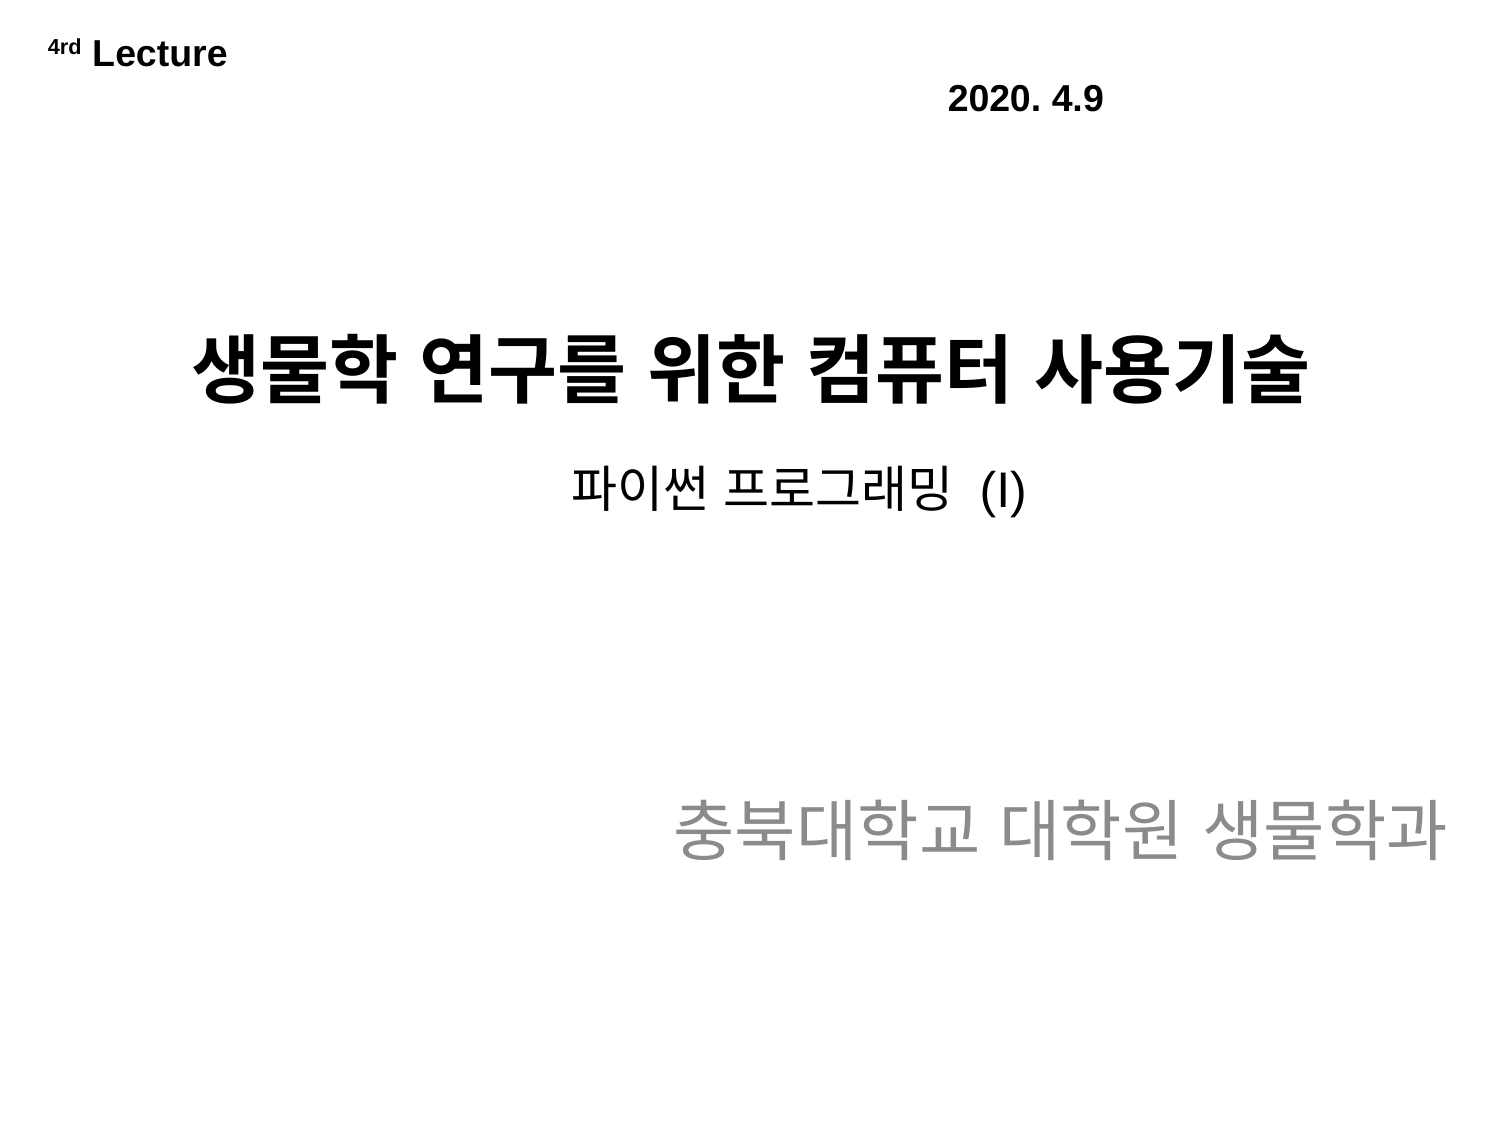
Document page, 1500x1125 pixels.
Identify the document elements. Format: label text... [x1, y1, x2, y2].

text_box 4rd Lecture 2020. 4.9 [33, 21, 1465, 126]
title 생물학 연구를 위한 컴퓨터 사용기술 [38, 247, 1465, 489]
text_box 파이썬 프로그래밍 (I) [556, 450, 1042, 526]
subtitle 충북대학교 대학원 생물학과 [414, 781, 1464, 1069]
